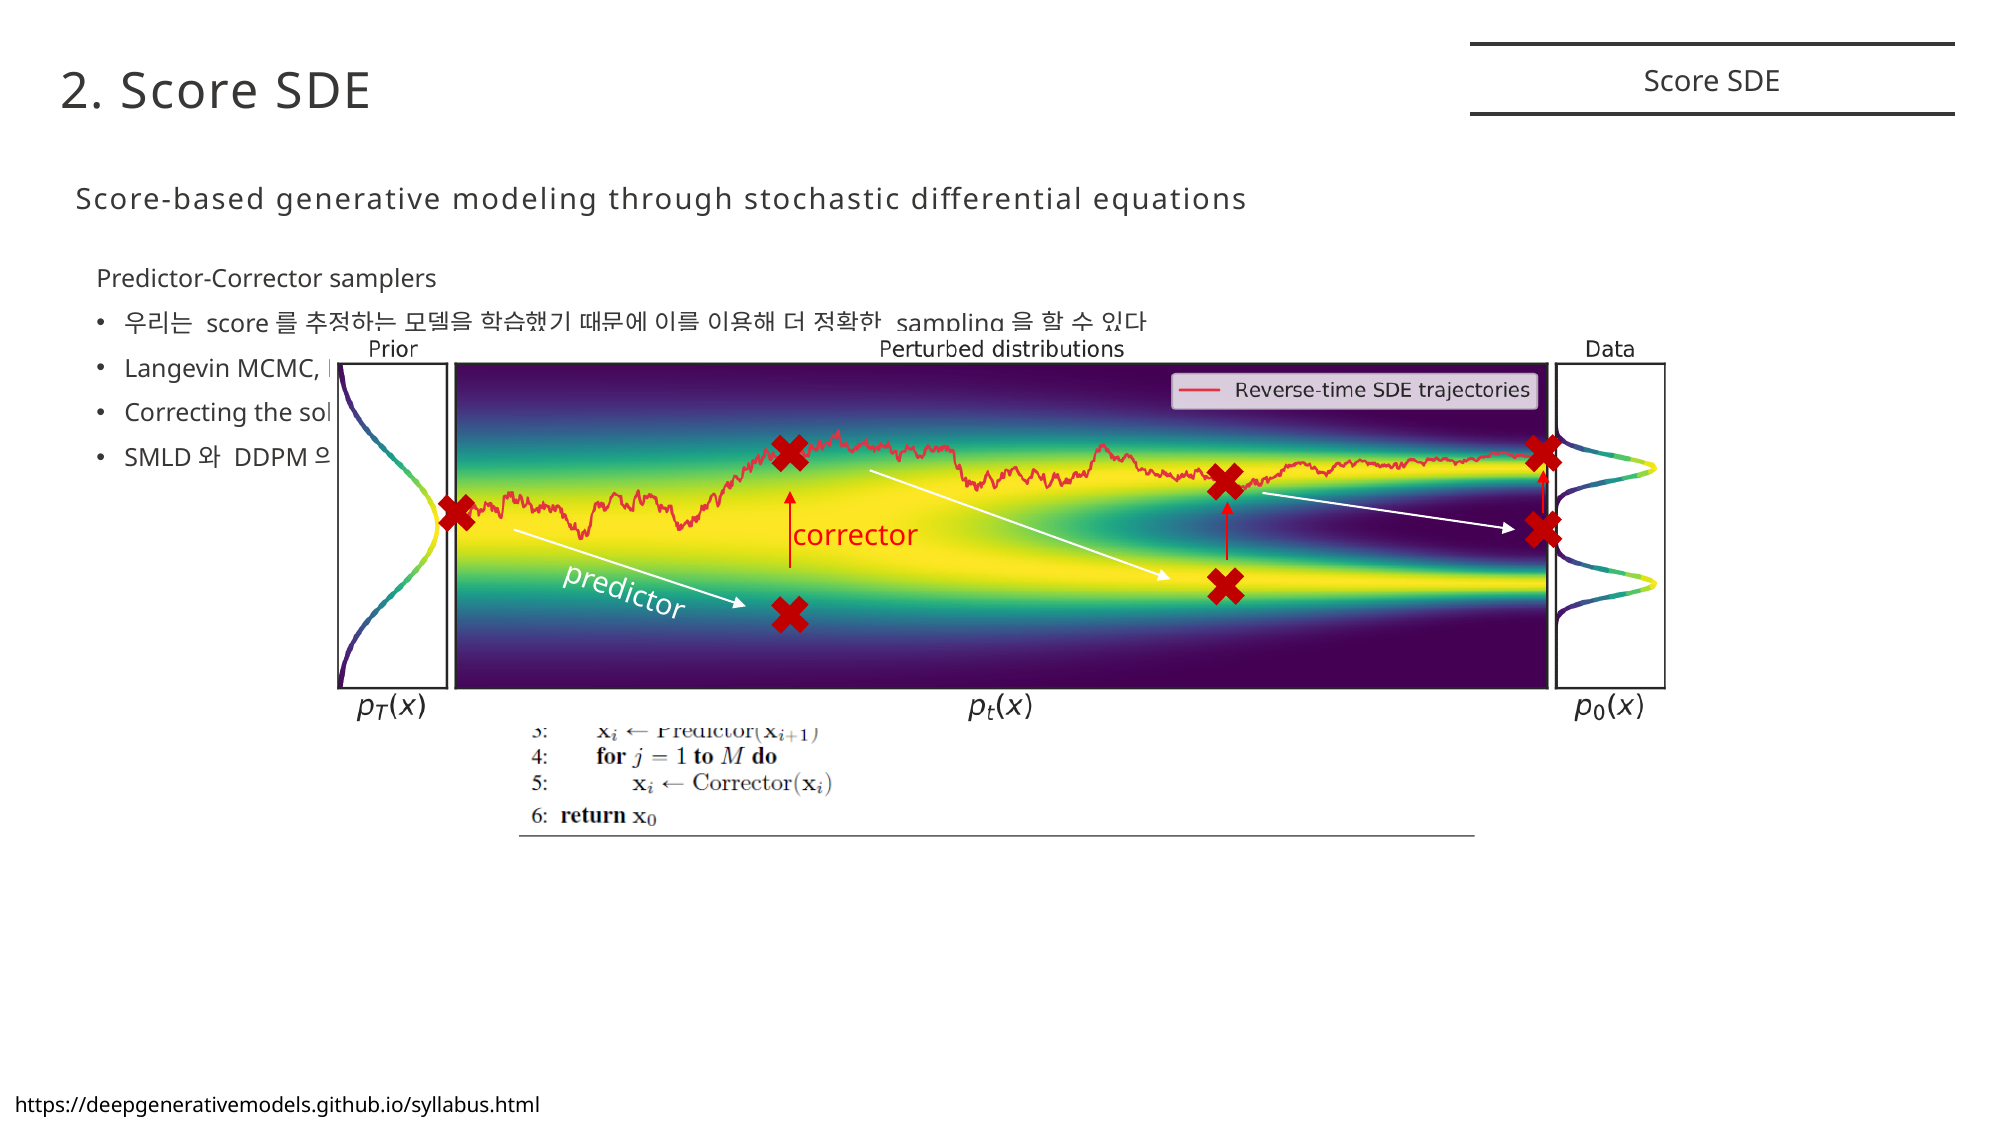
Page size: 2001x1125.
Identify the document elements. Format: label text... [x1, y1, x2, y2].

text_box Score SDE [1490, 54, 1934, 105]
text_box 2. Score SDE [45, 50, 619, 126]
text_box Score-based generative modeling through stochastic differential equations [60, 172, 1398, 223]
picture [498, 728, 1502, 848]
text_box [329, 331, 1671, 728]
text_box https://deepgenerativemodels.github.io/syllabus.html [0, 1084, 1000, 1125]
text_box Predictor-Corrector samplers 우리는 score를 추정하는 모델을 학습했기 때문에 이를 이용해 더 정확한 sampling을 할 수 있다 Langevin MCMC, HMC Correcting the solution of numerical SDE solver SMLD와 DDPM의 Sampling과정을 다음과 같이 일반화가 가능하다 [81, 224, 1838, 480]
